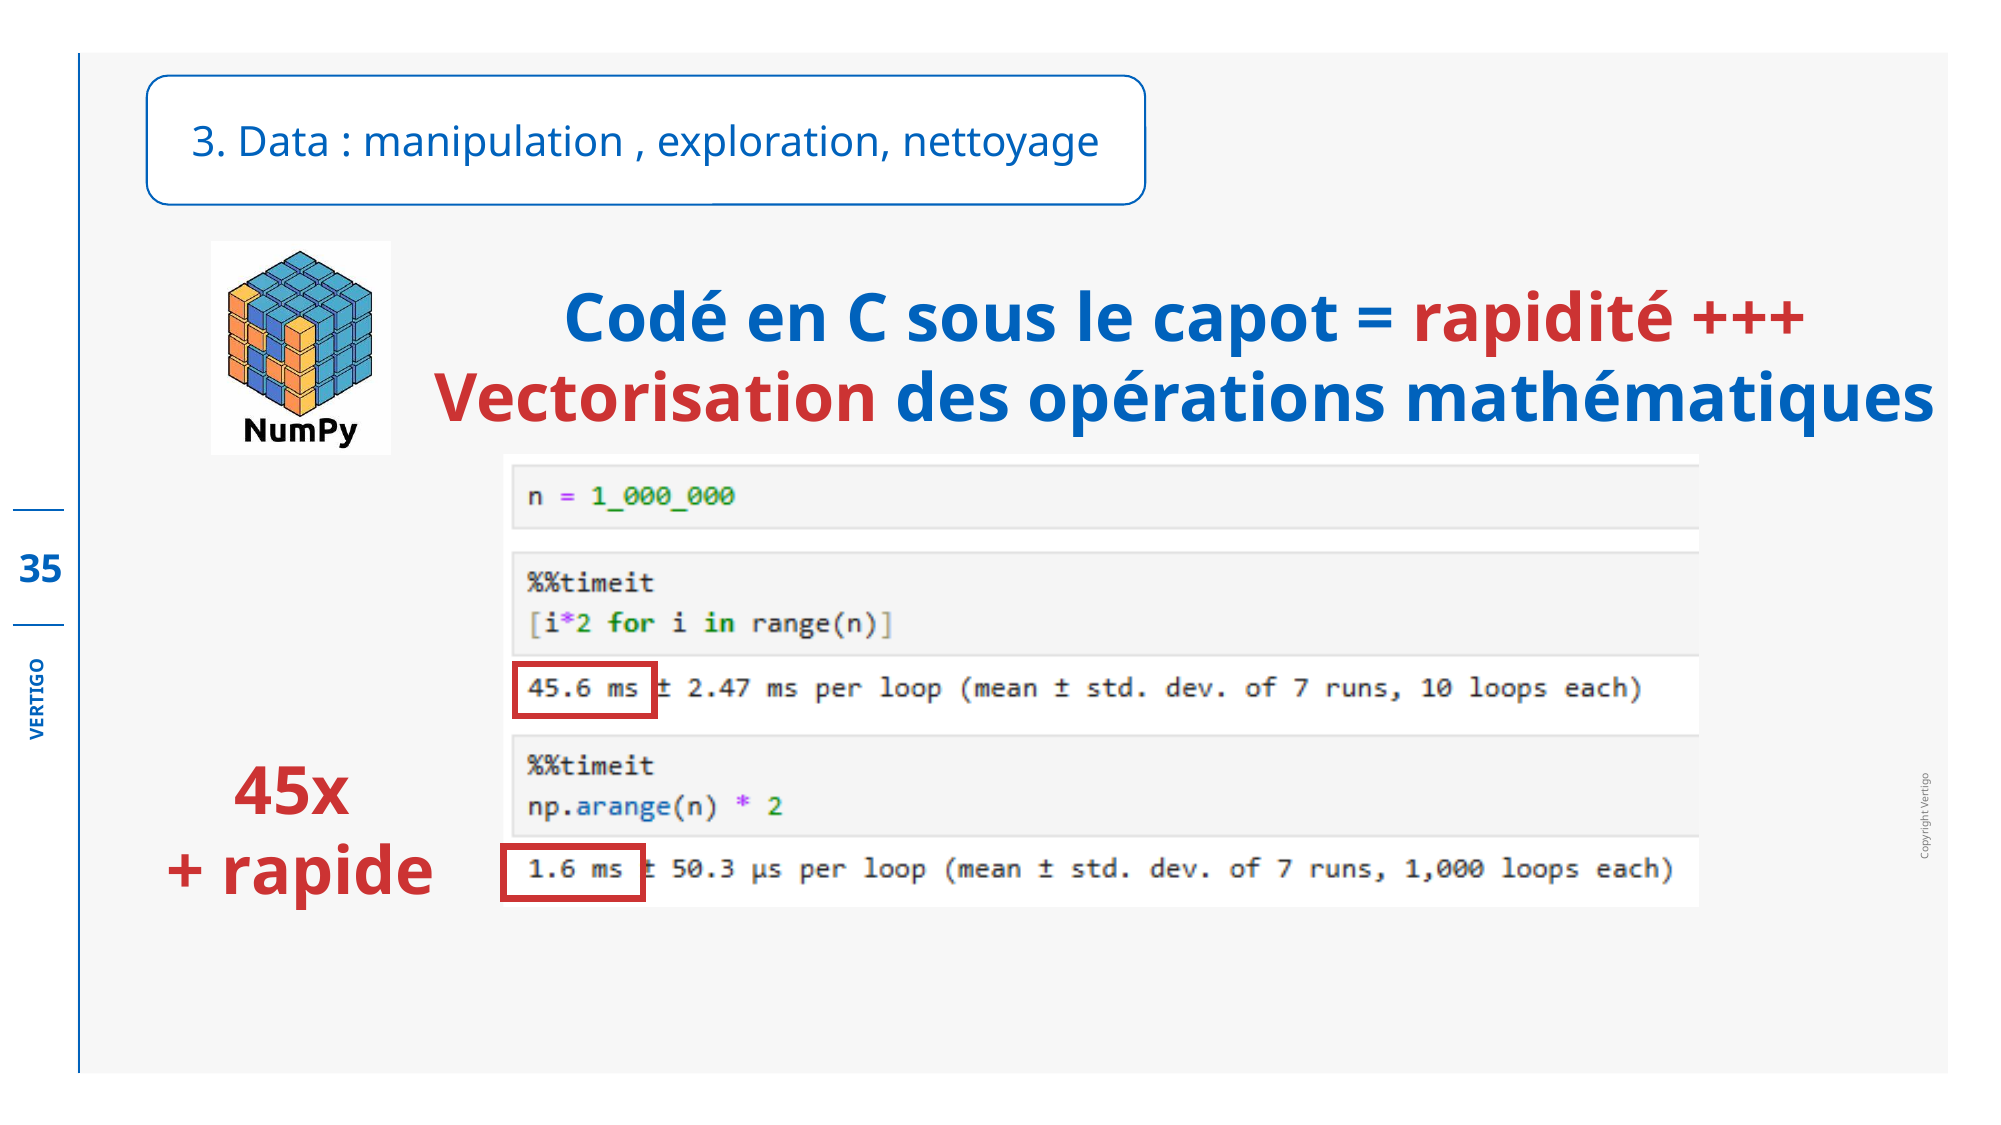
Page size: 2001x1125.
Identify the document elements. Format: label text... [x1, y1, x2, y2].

text_box 3. Data : manipulation , exploration, nettoyage [145, 74, 1147, 206]
text_box Codé en C sous le capot = rapidité +++ Vectorisation des opérations mathématiques [391, 267, 2000, 443]
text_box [503, 454, 1699, 907]
text_box 45x + rapide [118, 740, 484, 915]
picture [211, 241, 391, 455]
